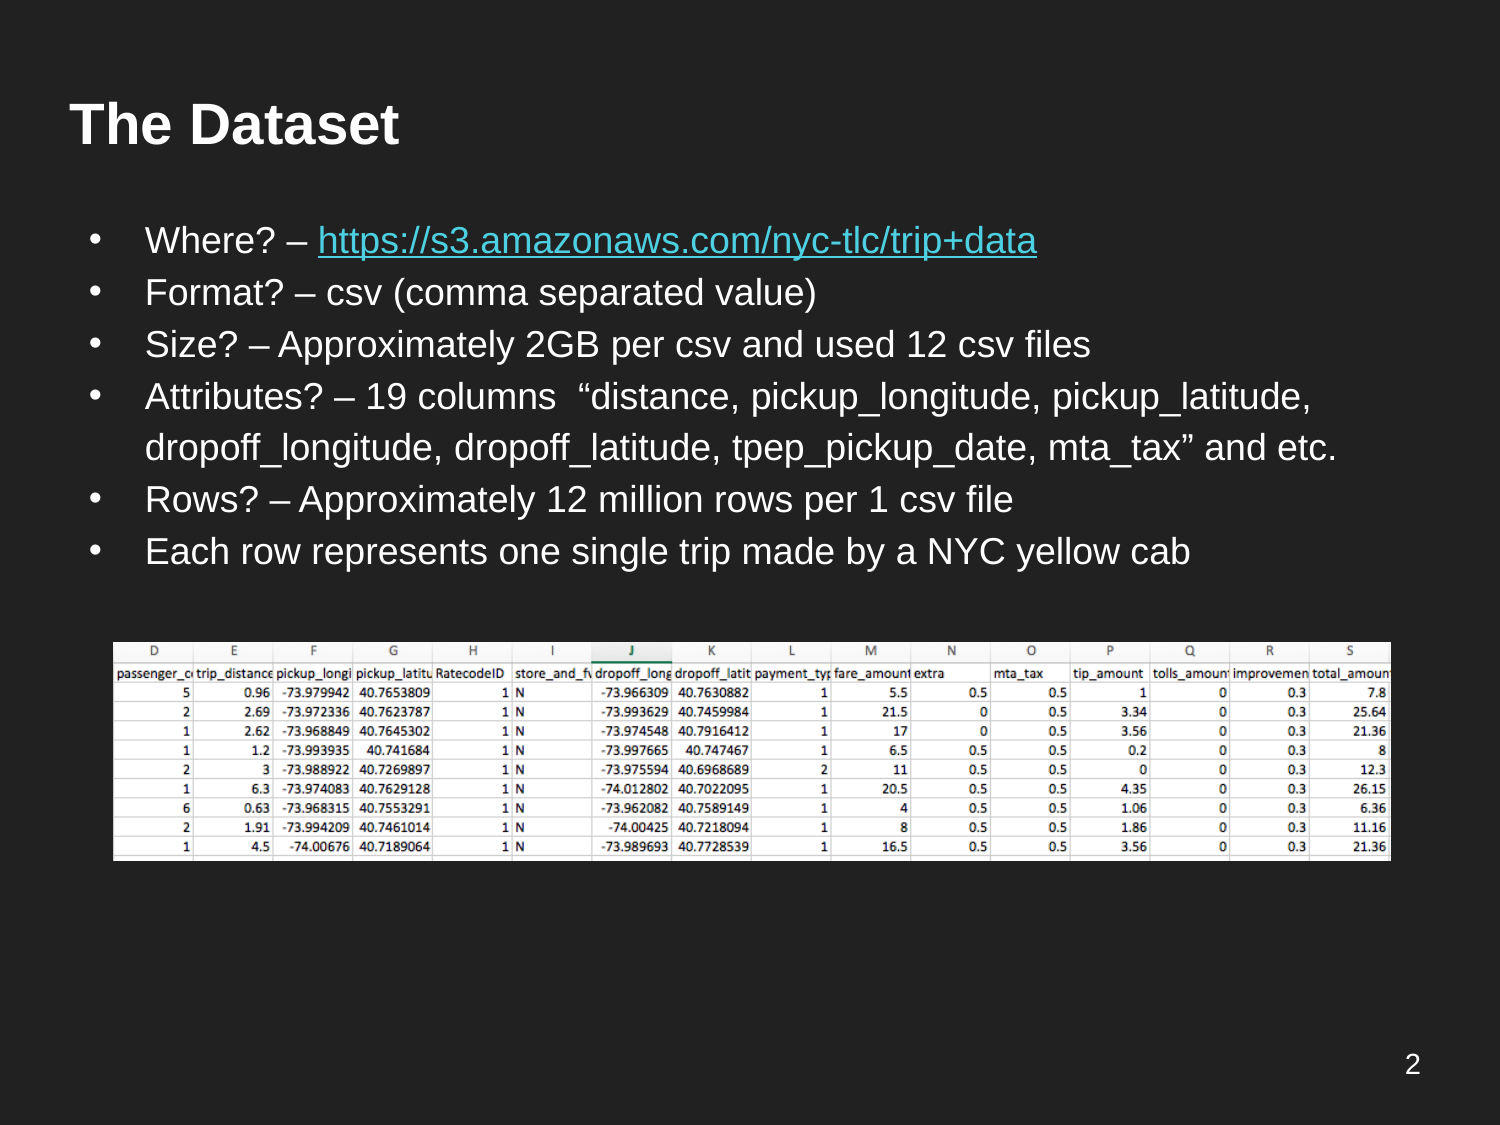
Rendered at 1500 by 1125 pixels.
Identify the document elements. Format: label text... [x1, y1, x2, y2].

list Where? – https://s3.amazonaws.com/nyc-tlc/trip+data Format? – csv (comma separated value) Size? – Approximately 2GB per csv and used 12 csv files Attributes? – 19 columns “distance, pickup_longitude, pickup_latitude, dropoff_longitude, dropoff_latitude, tpep_pickup_date, mta_tax” and etc. Rows? – Approximately 12 million rows per 1 csv file Each row represents one single trip made by a NYC yellow cab [55, 194, 1449, 628]
picture [112, 642, 1392, 861]
slide_number 2 [1389, 1019, 1480, 1106]
title The Dataset [55, 70, 1453, 167]
